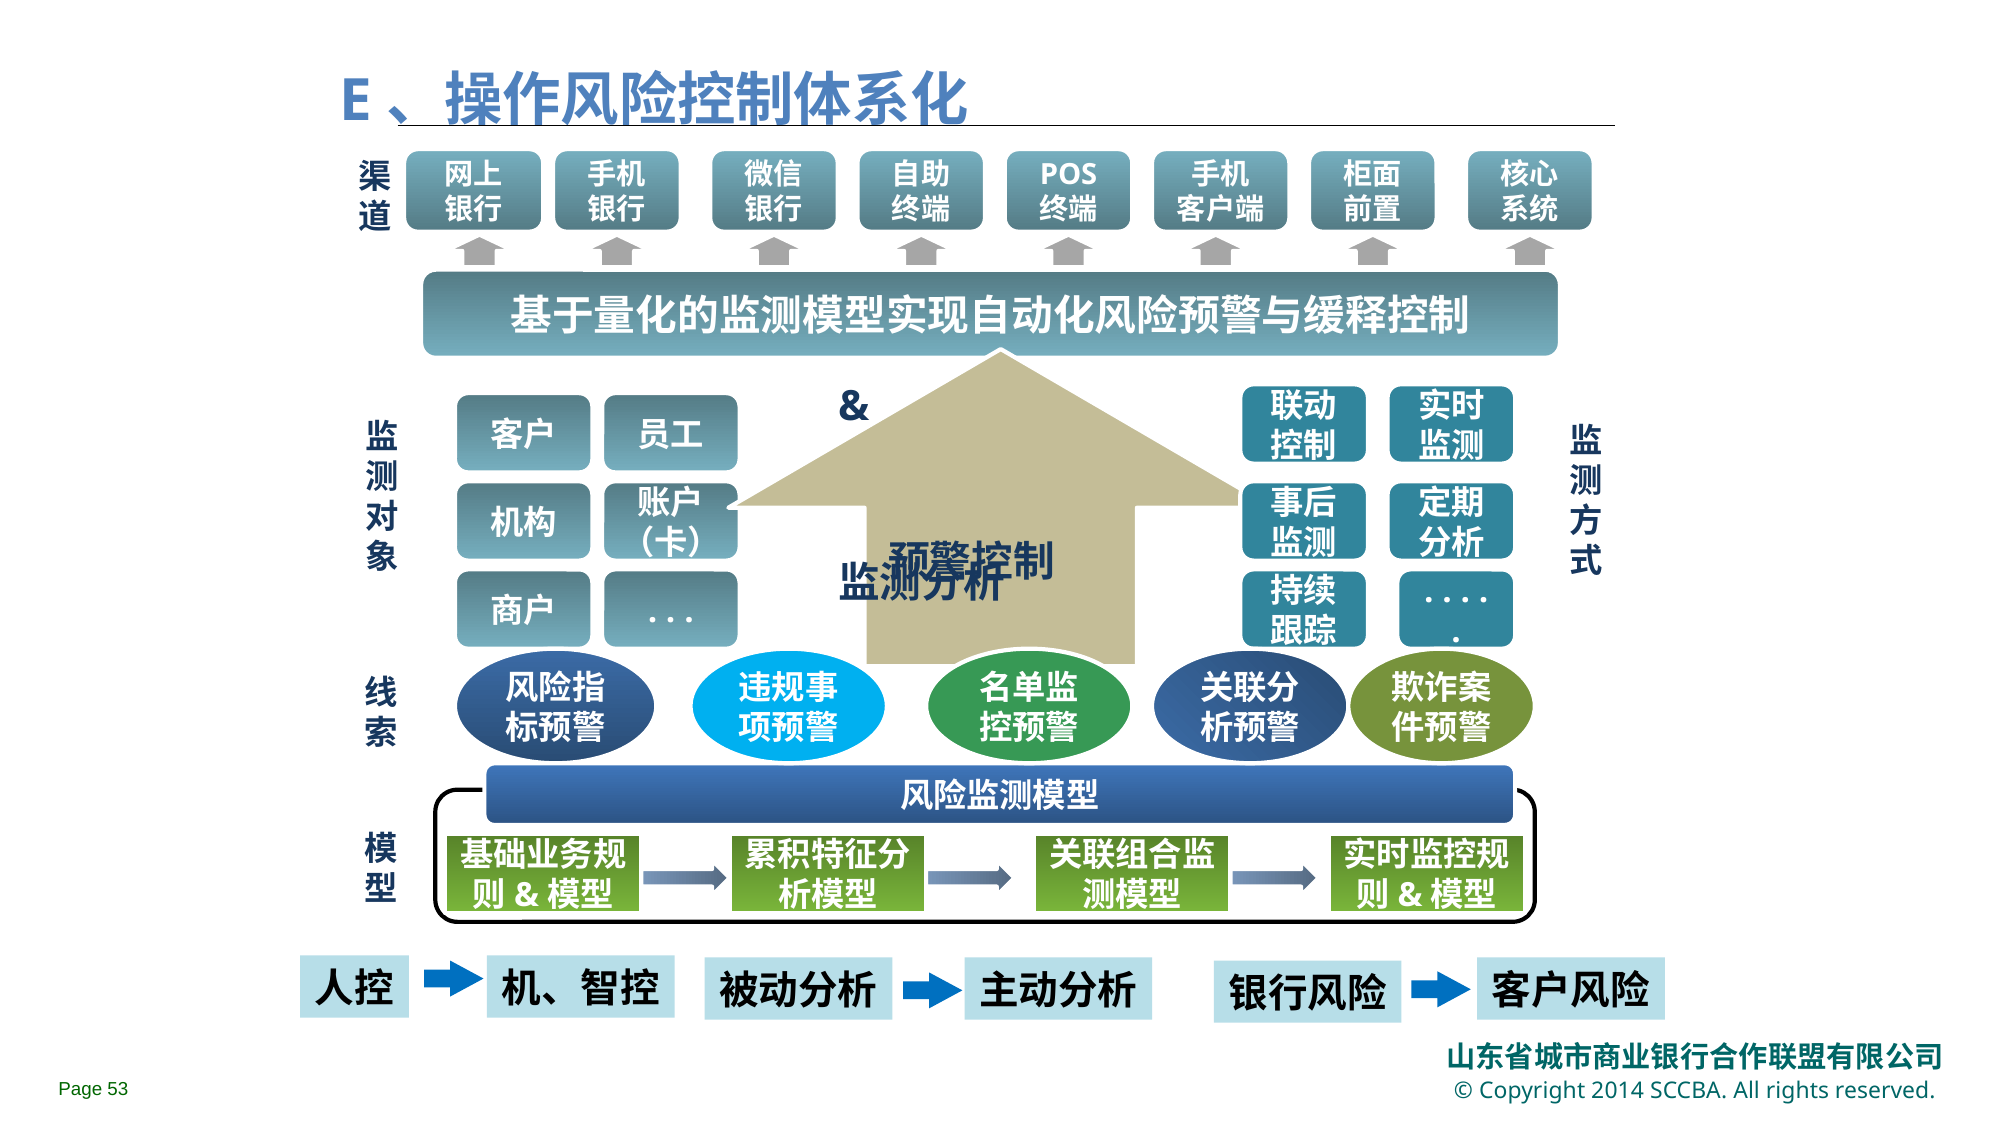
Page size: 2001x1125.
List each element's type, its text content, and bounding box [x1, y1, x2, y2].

text_box 网上 银行 [402, 147, 546, 234]
text_box [884, 234, 958, 267]
text_box [924, 858, 1017, 898]
text_box 微信 银行 [708, 147, 840, 234]
text_box [1228, 858, 1321, 898]
text_box [1032, 234, 1105, 267]
text_box [1411, 971, 1471, 1008]
text_box [1179, 234, 1253, 267]
text_box 风险指标预警 [452, 646, 659, 761]
text_box [433, 787, 1537, 924]
text_box 风险监测模型 [482, 761, 1518, 828]
text_box 线索 [348, 655, 406, 766]
text_box . . . [600, 567, 742, 651]
text_box 违规事项预警 [688, 646, 889, 766]
text_box 基于量化的监测模型实现自动化风险预警与缓释控制 [418, 267, 1563, 360]
text_box [443, 232, 516, 267]
slide_number Page 52 [34, 1065, 302, 1120]
text_box 渠道 [342, 162, 400, 269]
text_box 关联组合监测模型 [1032, 832, 1233, 915]
text_box 账户（卡） [600, 479, 742, 563]
text_box 自助 终端 [855, 147, 988, 234]
text_box . . . . . [1395, 567, 1518, 651]
text_box 被动分析 [704, 957, 893, 1020]
text_box [903, 972, 963, 1009]
text_box [580, 234, 654, 267]
text_box 商户 [452, 567, 595, 651]
text_box 关联分析预警 [1149, 646, 1348, 766]
text_box 定期分析 [1385, 479, 1518, 563]
text_box [1493, 234, 1567, 268]
text_box 实时监控规则&模型 [1327, 832, 1527, 915]
text_box [424, 960, 484, 997]
text_box 银行风险 [1213, 960, 1402, 1023]
text_box 手机 客户端 [1149, 147, 1292, 234]
text_box 监测分析& 预警控制 [726, 347, 1240, 669]
text_box 监测方式 [1552, 373, 1620, 624]
text_box 人控 [300, 955, 409, 1018]
title E、操作风险控制体系化 [324, 20, 1675, 114]
text_box 监测对象 [348, 382, 406, 609]
text_box 模型 [348, 770, 406, 924]
text_box 手机 银行 [551, 147, 683, 234]
text_box 基础业务规则&模型 [443, 832, 643, 915]
text_box 客户风险 [1477, 957, 1665, 1020]
text_box 客户 [452, 390, 595, 475]
text_box 事后监测 [1238, 479, 1371, 563]
text_box 名单监控预警 [924, 646, 1135, 766]
text_box 联动控制 [1238, 382, 1371, 466]
text_box 机构 [452, 479, 595, 563]
text_box 柜面 前置 [1306, 147, 1439, 234]
text_box 员工 [600, 390, 742, 475]
text_box 欺诈案件预警 [1346, 646, 1537, 766]
text_box POS 终端 [1002, 147, 1135, 234]
text_box [1336, 234, 1410, 267]
text_box 主动分析 [964, 957, 1153, 1020]
text_box 机、智控 [486, 955, 675, 1018]
text_box 核心 系统 [1464, 147, 1596, 234]
text_box 持续跟踪 [1238, 567, 1371, 651]
text_box [639, 858, 732, 898]
text_box [737, 234, 811, 267]
text_box 实时监测 [1385, 382, 1518, 466]
text_box 累积特征分析模型 [728, 832, 928, 915]
